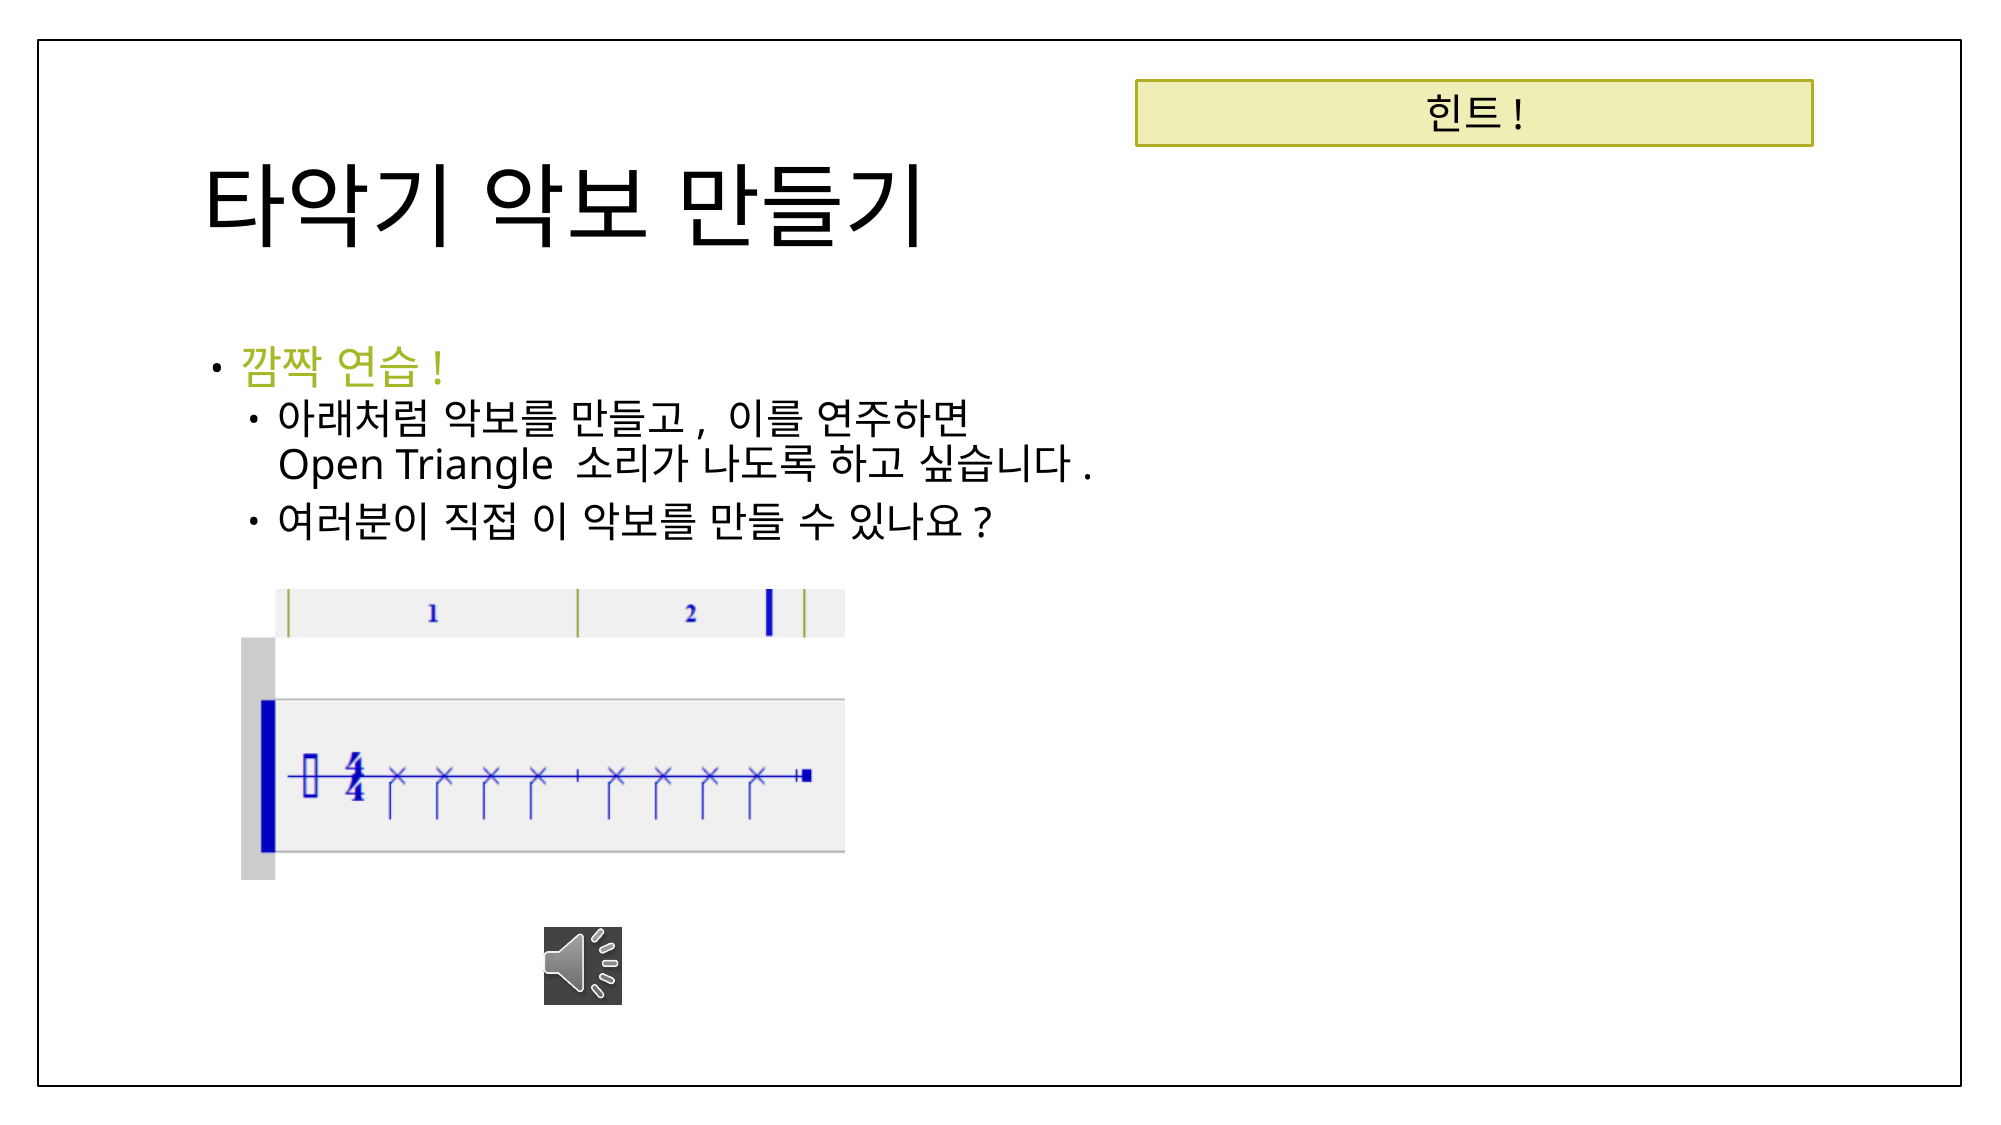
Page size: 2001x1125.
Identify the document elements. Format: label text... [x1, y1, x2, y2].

picture [240, 589, 846, 880]
picture [542, 925, 624, 1007]
title 타악기 악보 만들기 [187, 99, 1808, 323]
text_box 힌트! [1135, 79, 1814, 147]
list 깜짝 연습! 아래처럼 악보를 만들고, 이를 연주하면 Open Triangle 소리가 나도록 하고 싶습니다. 여러분이 직접 이 악보를 만들 수 있나요? [187, 337, 1808, 1000]
